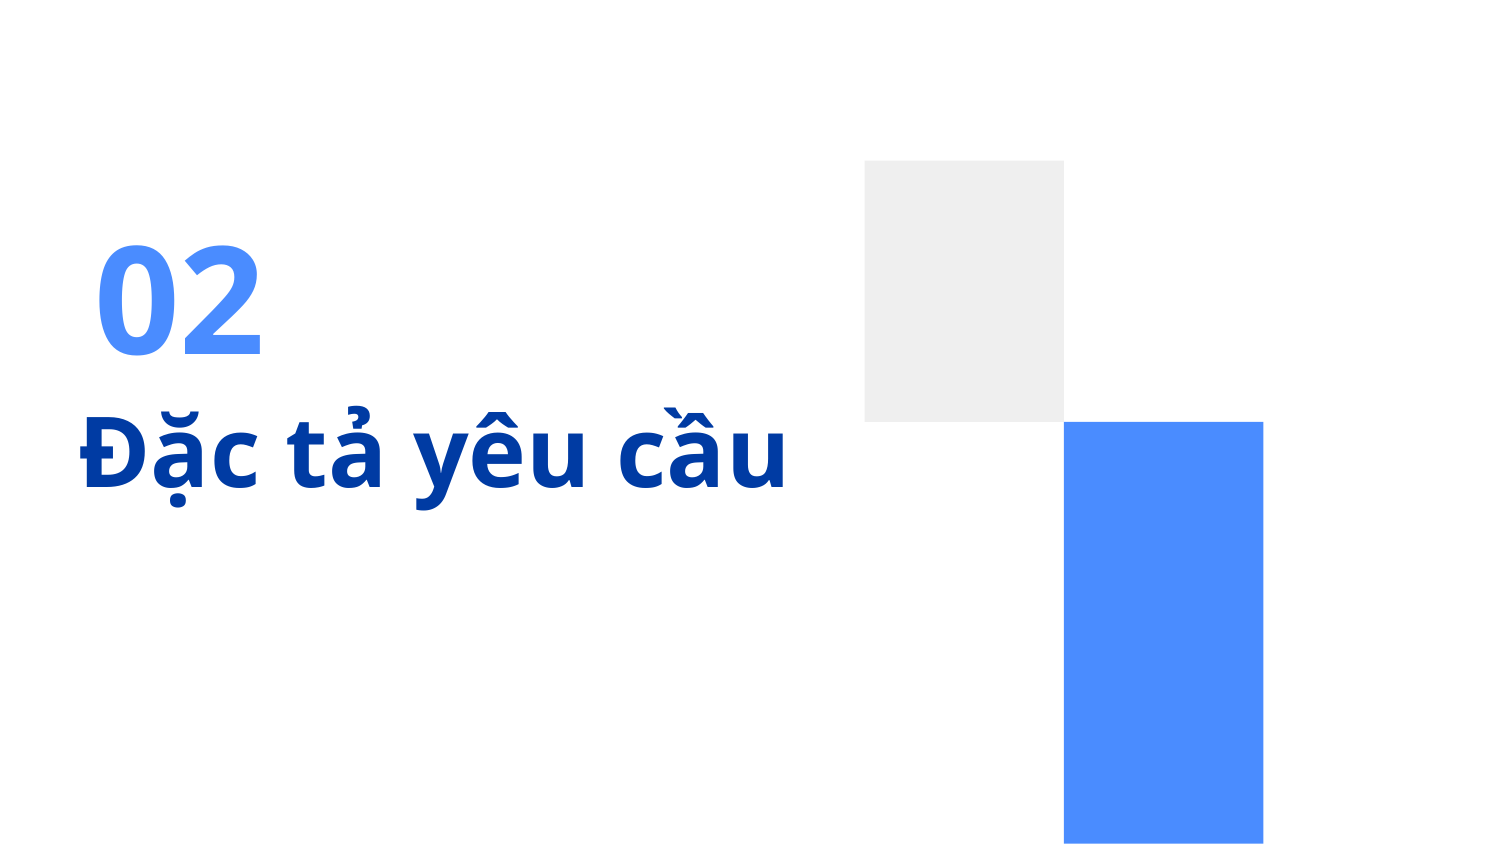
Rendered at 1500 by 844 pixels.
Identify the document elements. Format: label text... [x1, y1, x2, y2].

title 02 [79, 212, 812, 400]
title Đặc tả yêu cầu [63, 379, 869, 518]
